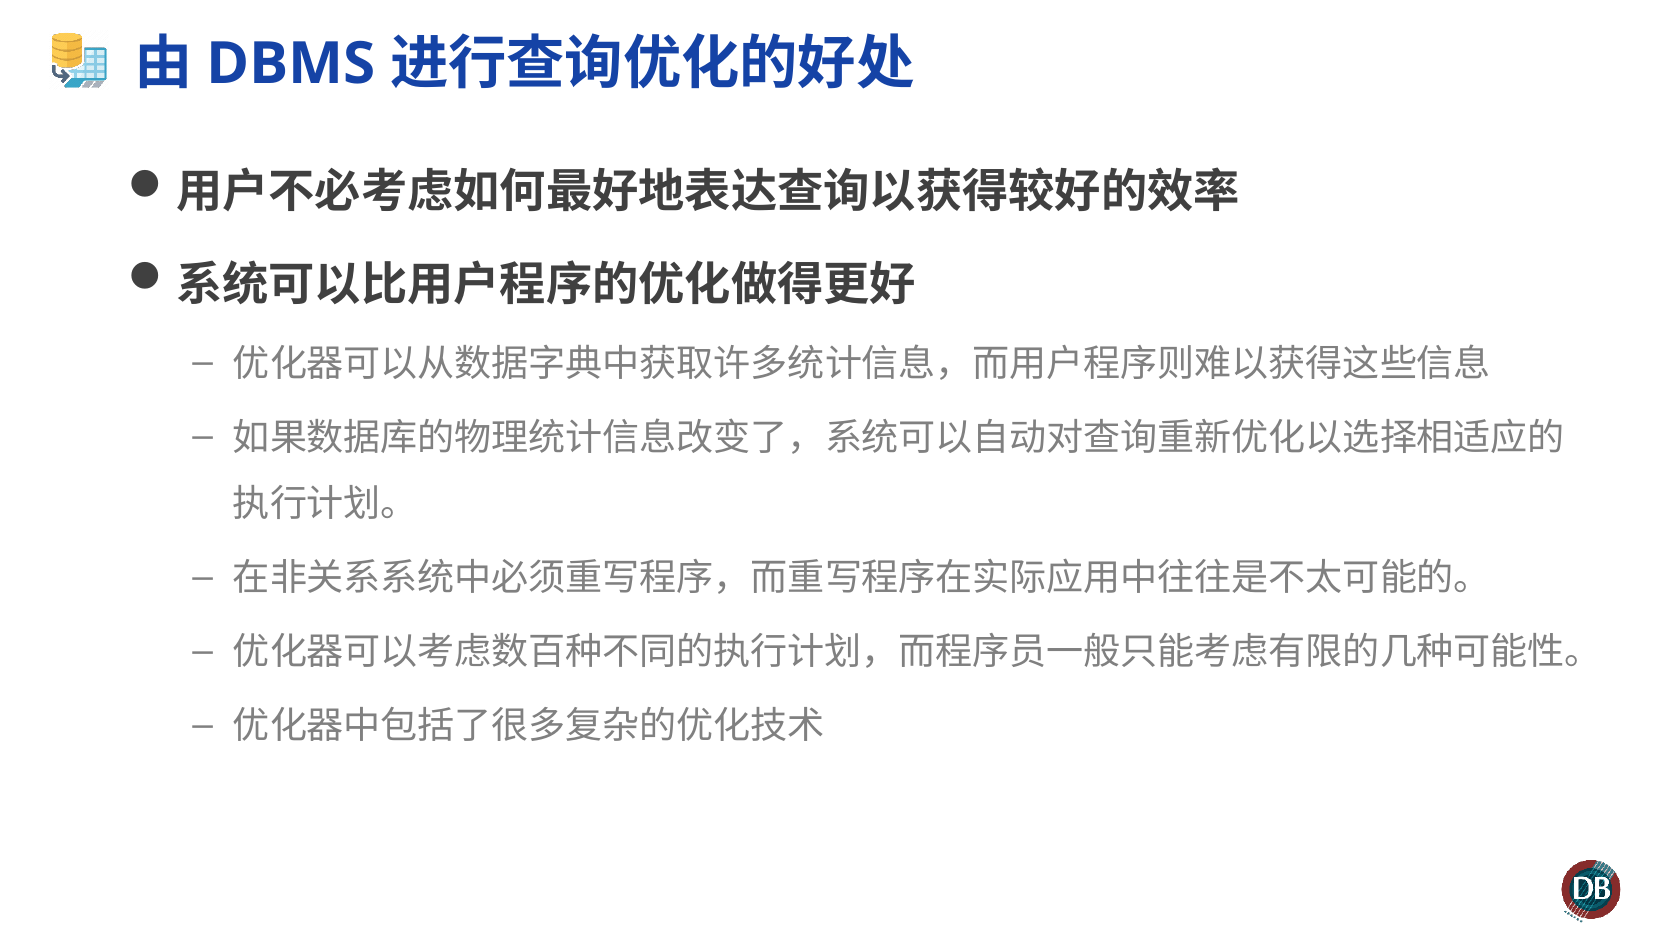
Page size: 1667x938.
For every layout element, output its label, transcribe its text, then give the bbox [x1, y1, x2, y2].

picture [49, 30, 109, 90]
list 用户不必考虑如何最好地表达查询以获得较好的效率 系统可以比用户程序的优化做得更好 优化器可以从数据字典中获取许多统计信息，而用户程序则难以获得这些信息 如果数据库的物理统计信息改变了，系统可以自动对查询重新优化以选择相适应的执行计划。 在非关系系统中必须重写程序，而重写程序在实际应用中往往是不太可能的。 优化器可以考虑数百种不同的执行计划，而程序员一般只能考虑有限的几种可能性。 优化器中包括了很多复杂的优化技术 [112, 126, 1590, 835]
title 由DBMS进行查询优化的好处 [118, 17, 1590, 103]
picture [1557, 858, 1623, 924]
